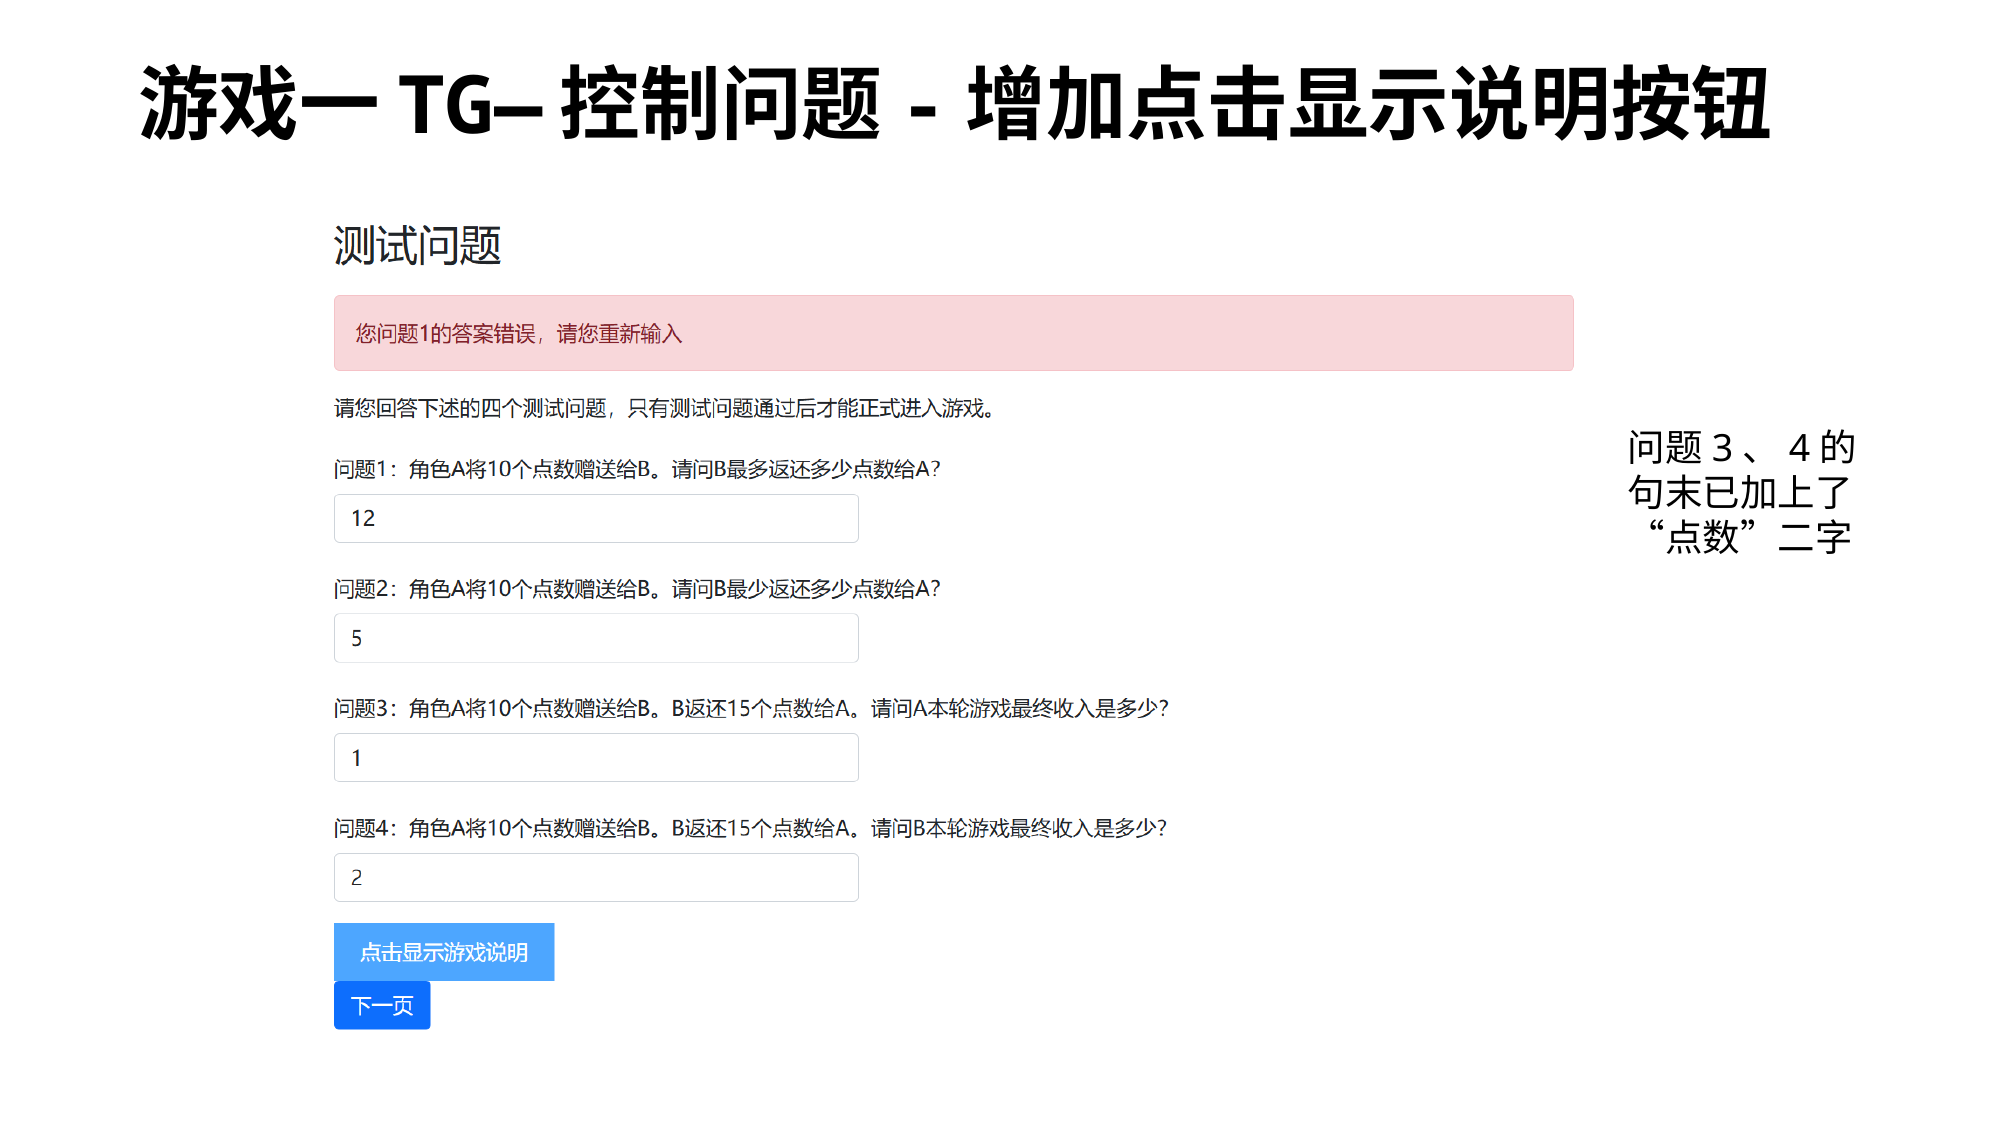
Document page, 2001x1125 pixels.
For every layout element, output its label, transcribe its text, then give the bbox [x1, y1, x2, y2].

title 游戏一TG—控制问题-增加点击显示说明按钮 [123, 53, 1817, 161]
picture [263, 190, 1691, 1107]
text_box 问题3、4的句末已加上了“点数”二字 [1691, 417, 1904, 567]
